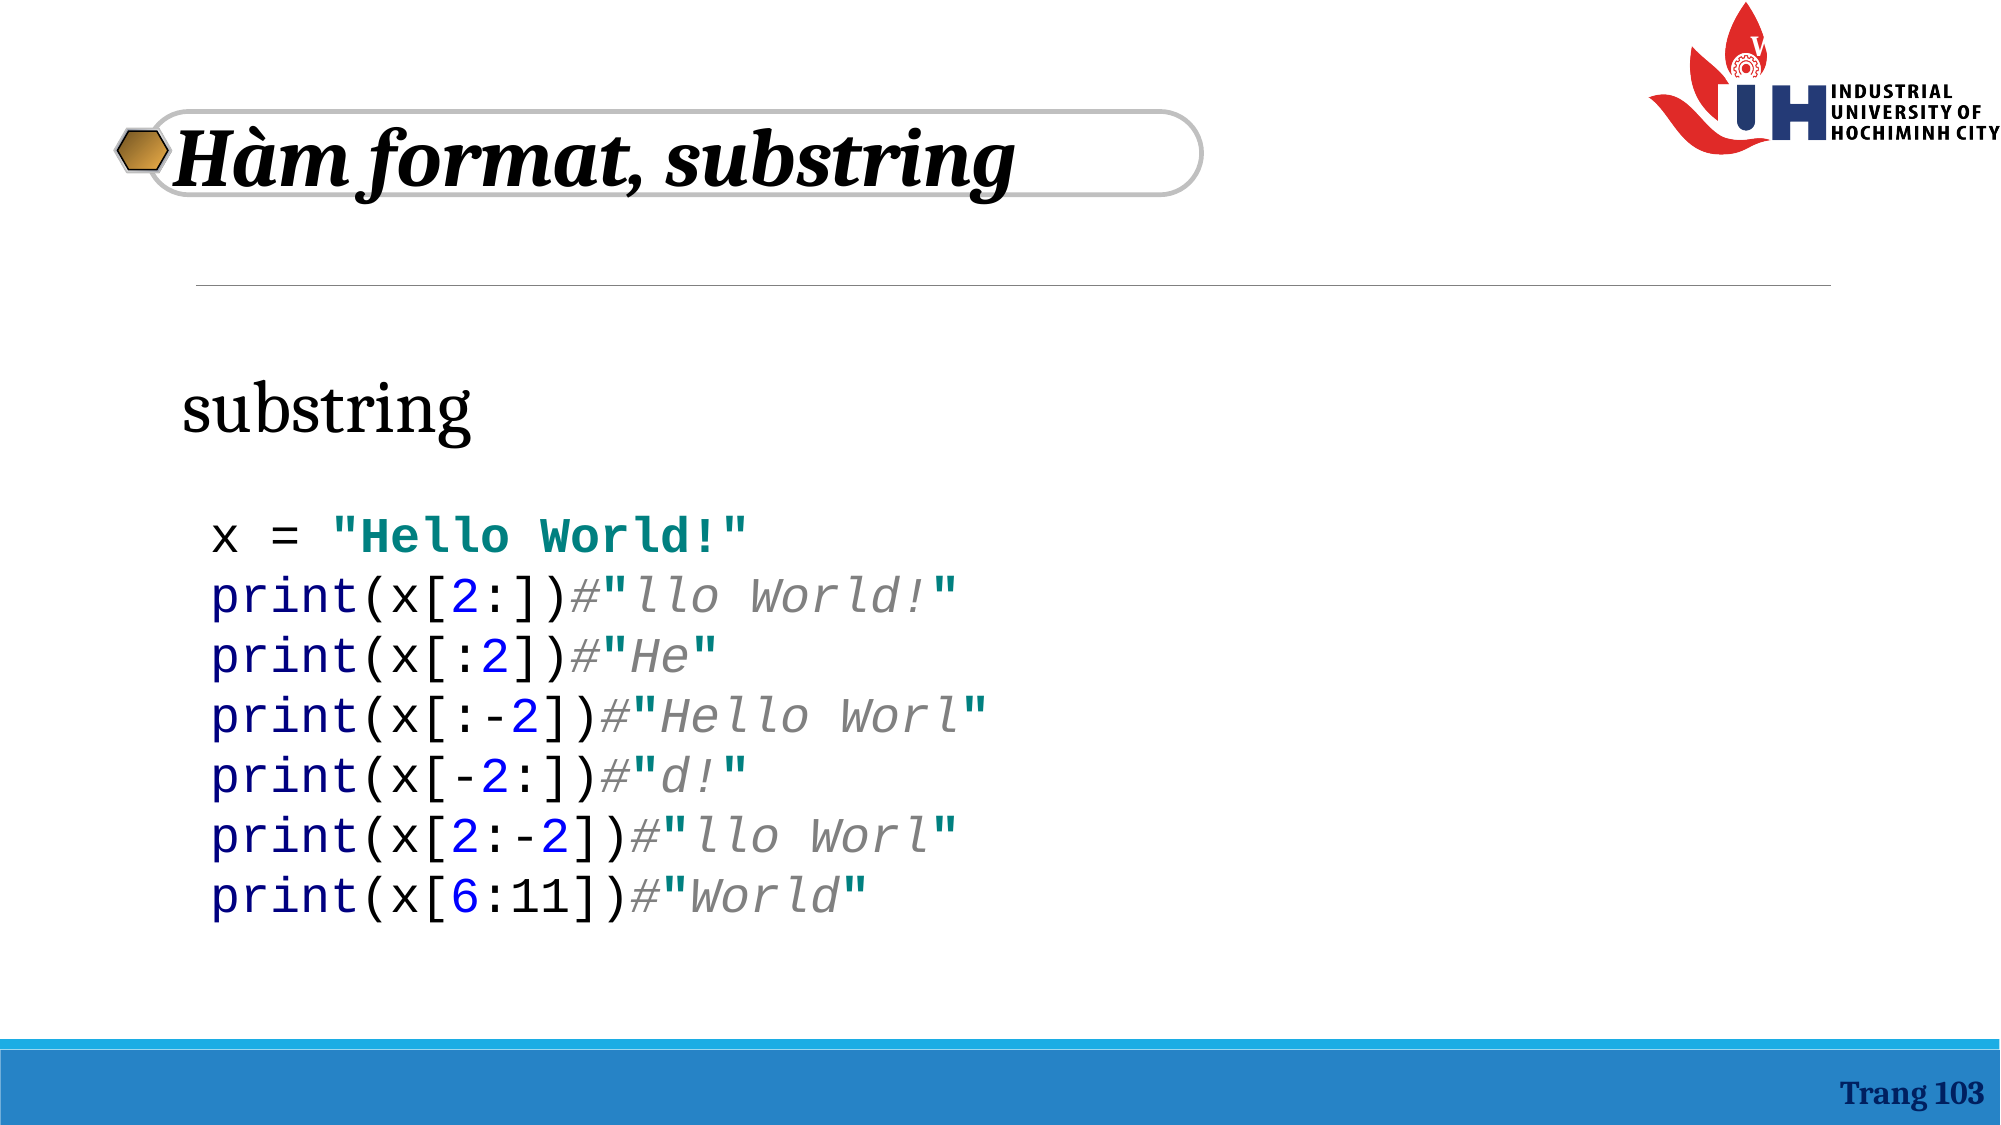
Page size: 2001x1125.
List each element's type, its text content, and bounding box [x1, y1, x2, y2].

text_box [113, 110, 1203, 196]
text_box x = "Hello World!" print(x[2:])#"llo World!" print(x[:2])#"He" print(x[:-2])#"Hello Worl" print(x[-2:])#"d!" print(x[2:-2])#"llo Worl" print(x[6:11])#"World" [195, 495, 1248, 991]
picture [1648, 1, 2000, 155]
text_box substring [167, 349, 2000, 1125]
